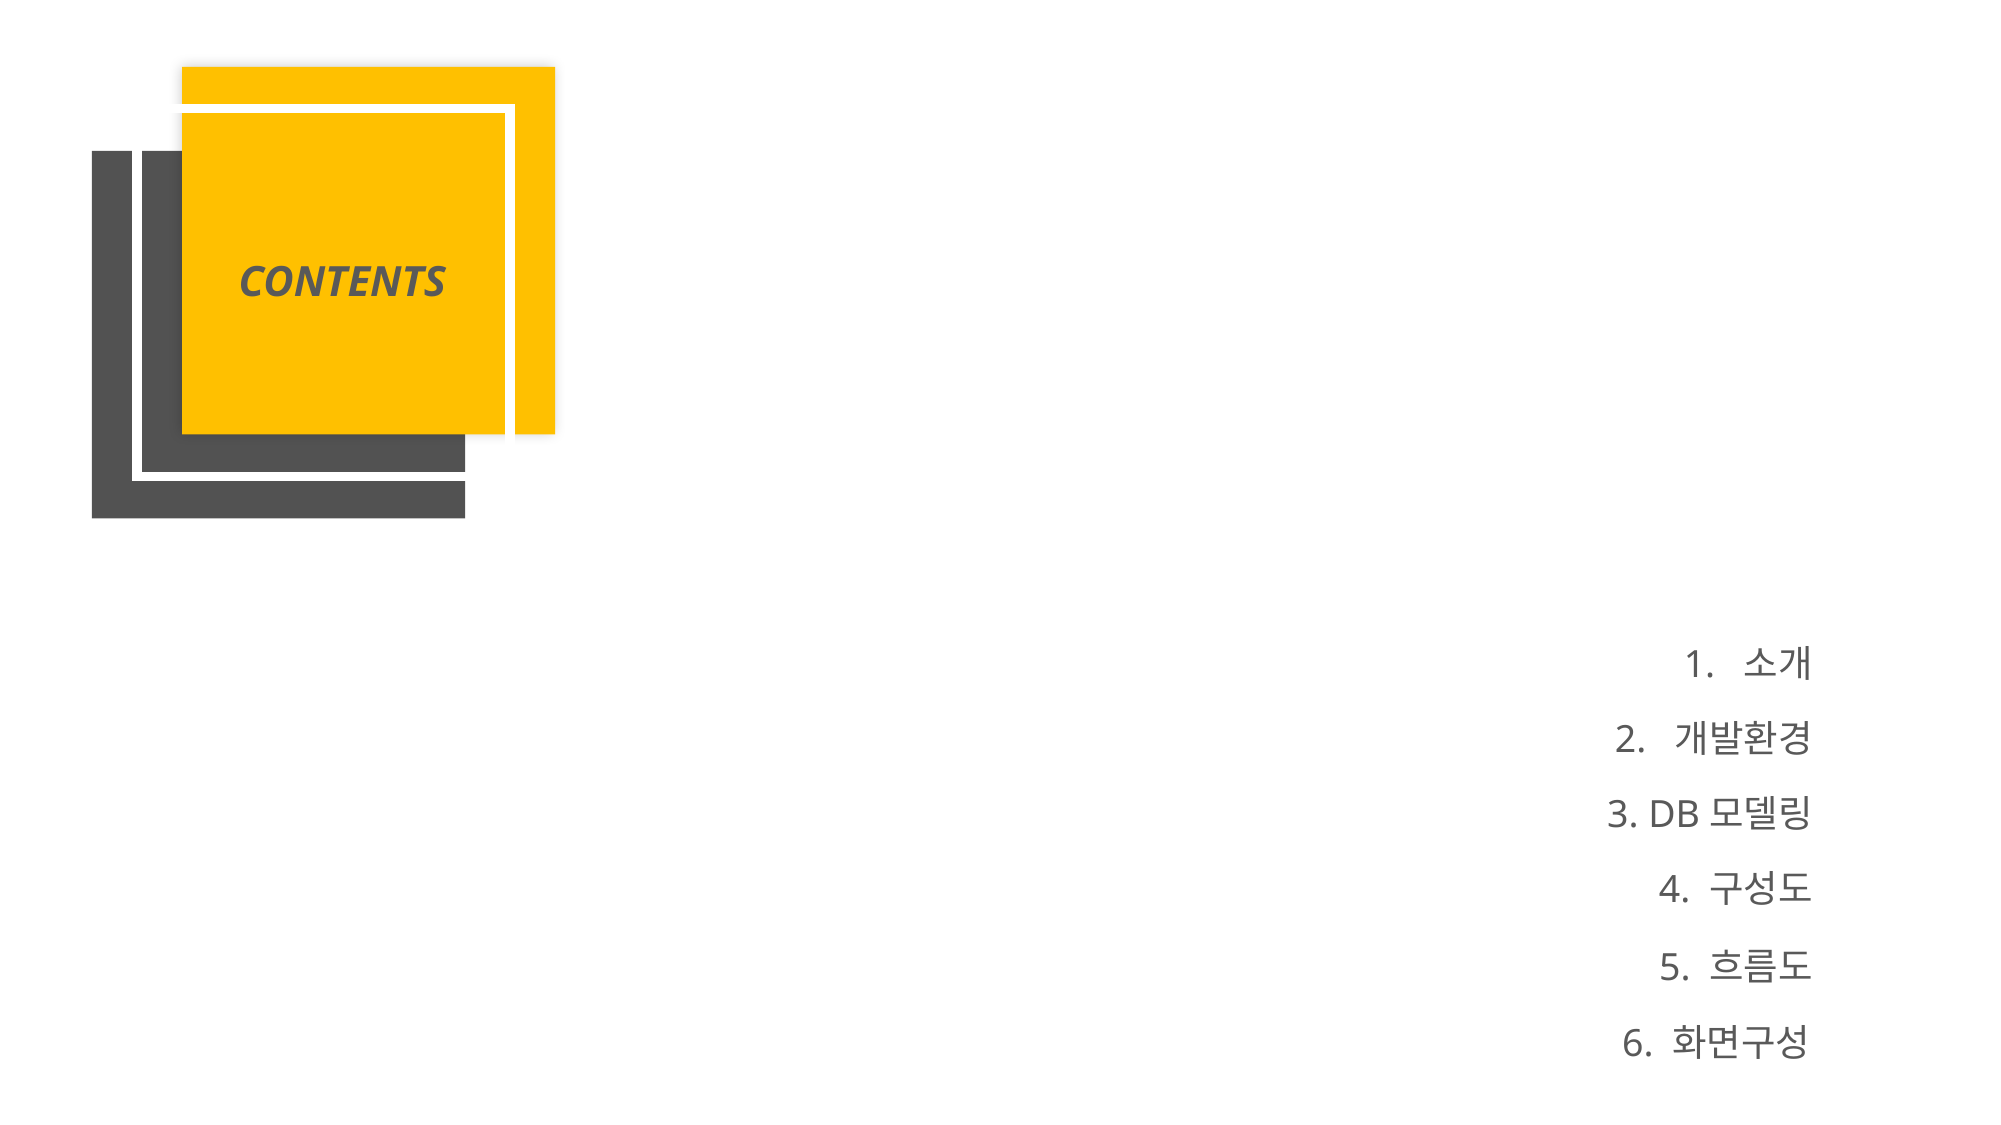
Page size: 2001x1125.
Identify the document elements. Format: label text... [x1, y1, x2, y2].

text_box [182, 66, 556, 221]
text_box CONTENTS [0, 221, 1343, 387]
text_box 1. 소개 [1365, 632, 1828, 693]
text_box 2. 개발환경 [1365, 707, 1828, 768]
text_box [136, 387, 511, 477]
text_box [91, 387, 466, 519]
text_box 6. 화면구성 [1363, 1011, 1825, 1072]
text_box [91, 150, 136, 221]
text_box [511, 387, 556, 435]
text_box 4. 구성도 [1365, 858, 1828, 918]
text_box 3. DB모델링 [1365, 783, 1828, 843]
text_box 5. 흐름도 [1365, 935, 1828, 996]
text_box [136, 108, 511, 221]
